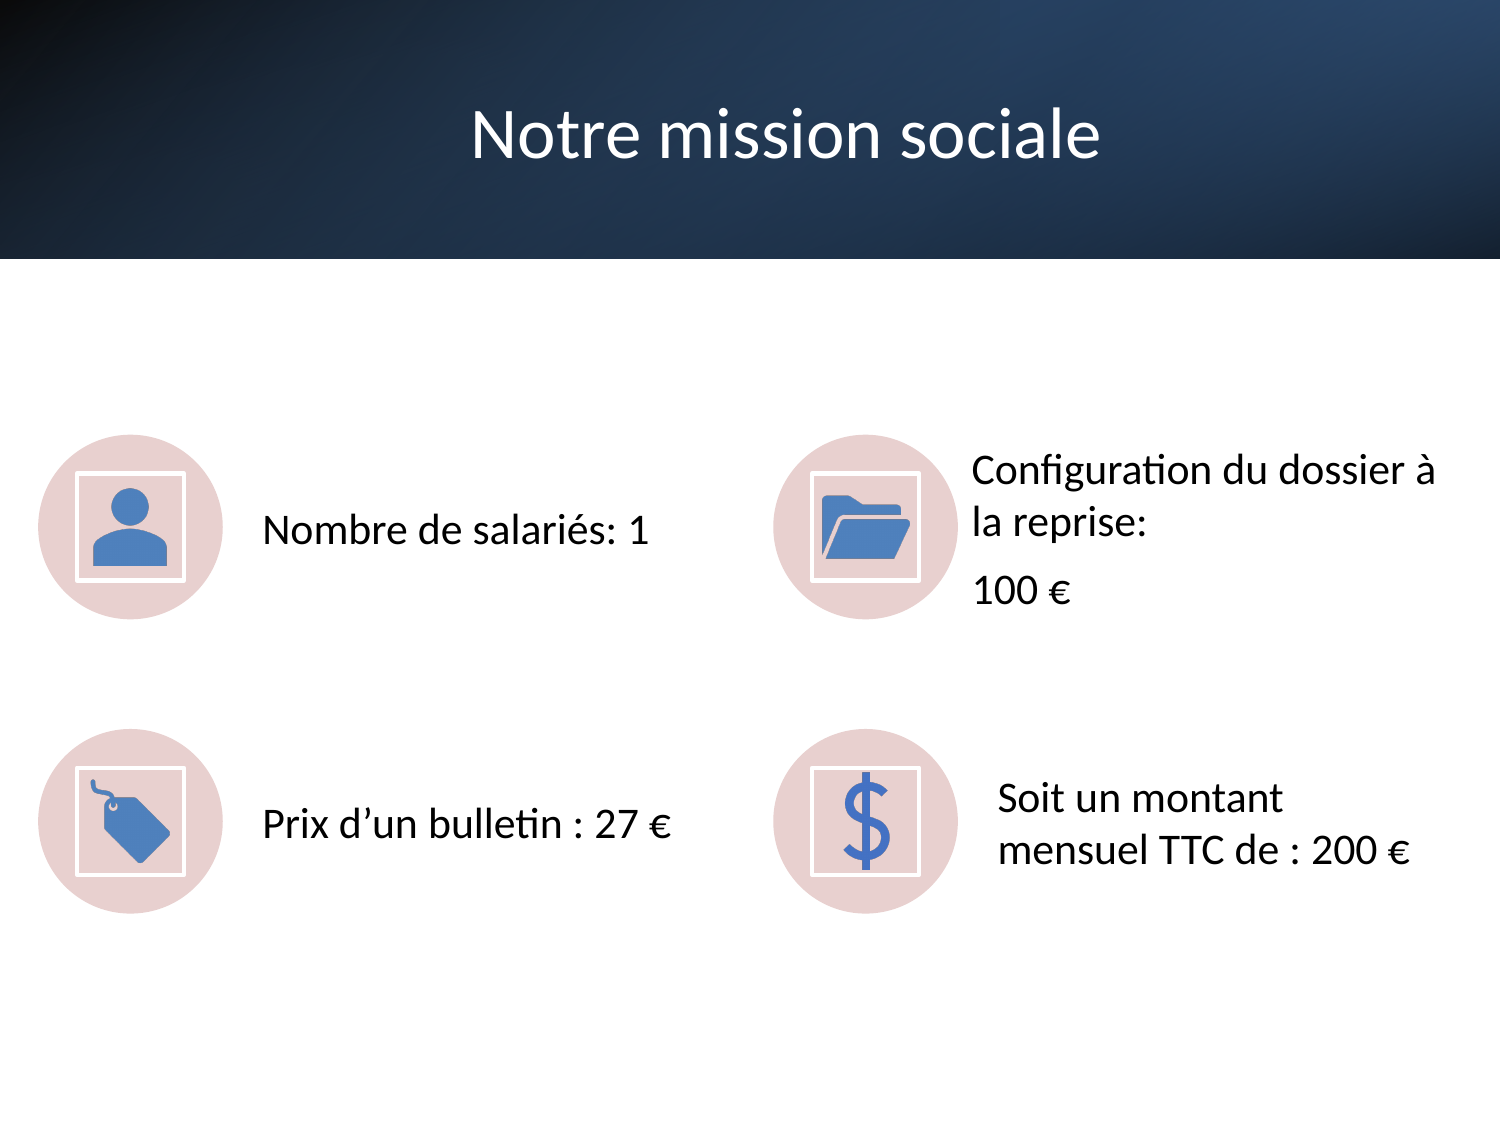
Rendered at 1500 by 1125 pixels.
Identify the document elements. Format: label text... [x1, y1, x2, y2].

text_box [38, 434, 223, 620]
text_box [0, 0, 1500, 261]
text_box [38, 728, 223, 914]
text_box [810, 766, 921, 877]
text_box [773, 434, 958, 620]
text_box [0, 261, 1500, 1125]
text_box [75, 471, 186, 583]
text_box [773, 728, 958, 914]
text_box [75, 766, 186, 877]
text_box Configuration du dossier à la reprise: 100 € [971, 434, 1459, 620]
text_box Soit un montant mensuel TTC de : 200 € [997, 728, 1433, 914]
title Notre mission sociale [168, 57, 1405, 202]
text_box Prix d’un bulletin : 27 € [262, 728, 698, 914]
text_box Nombre de salariés: 1 [262, 434, 698, 620]
text_box [810, 471, 921, 583]
